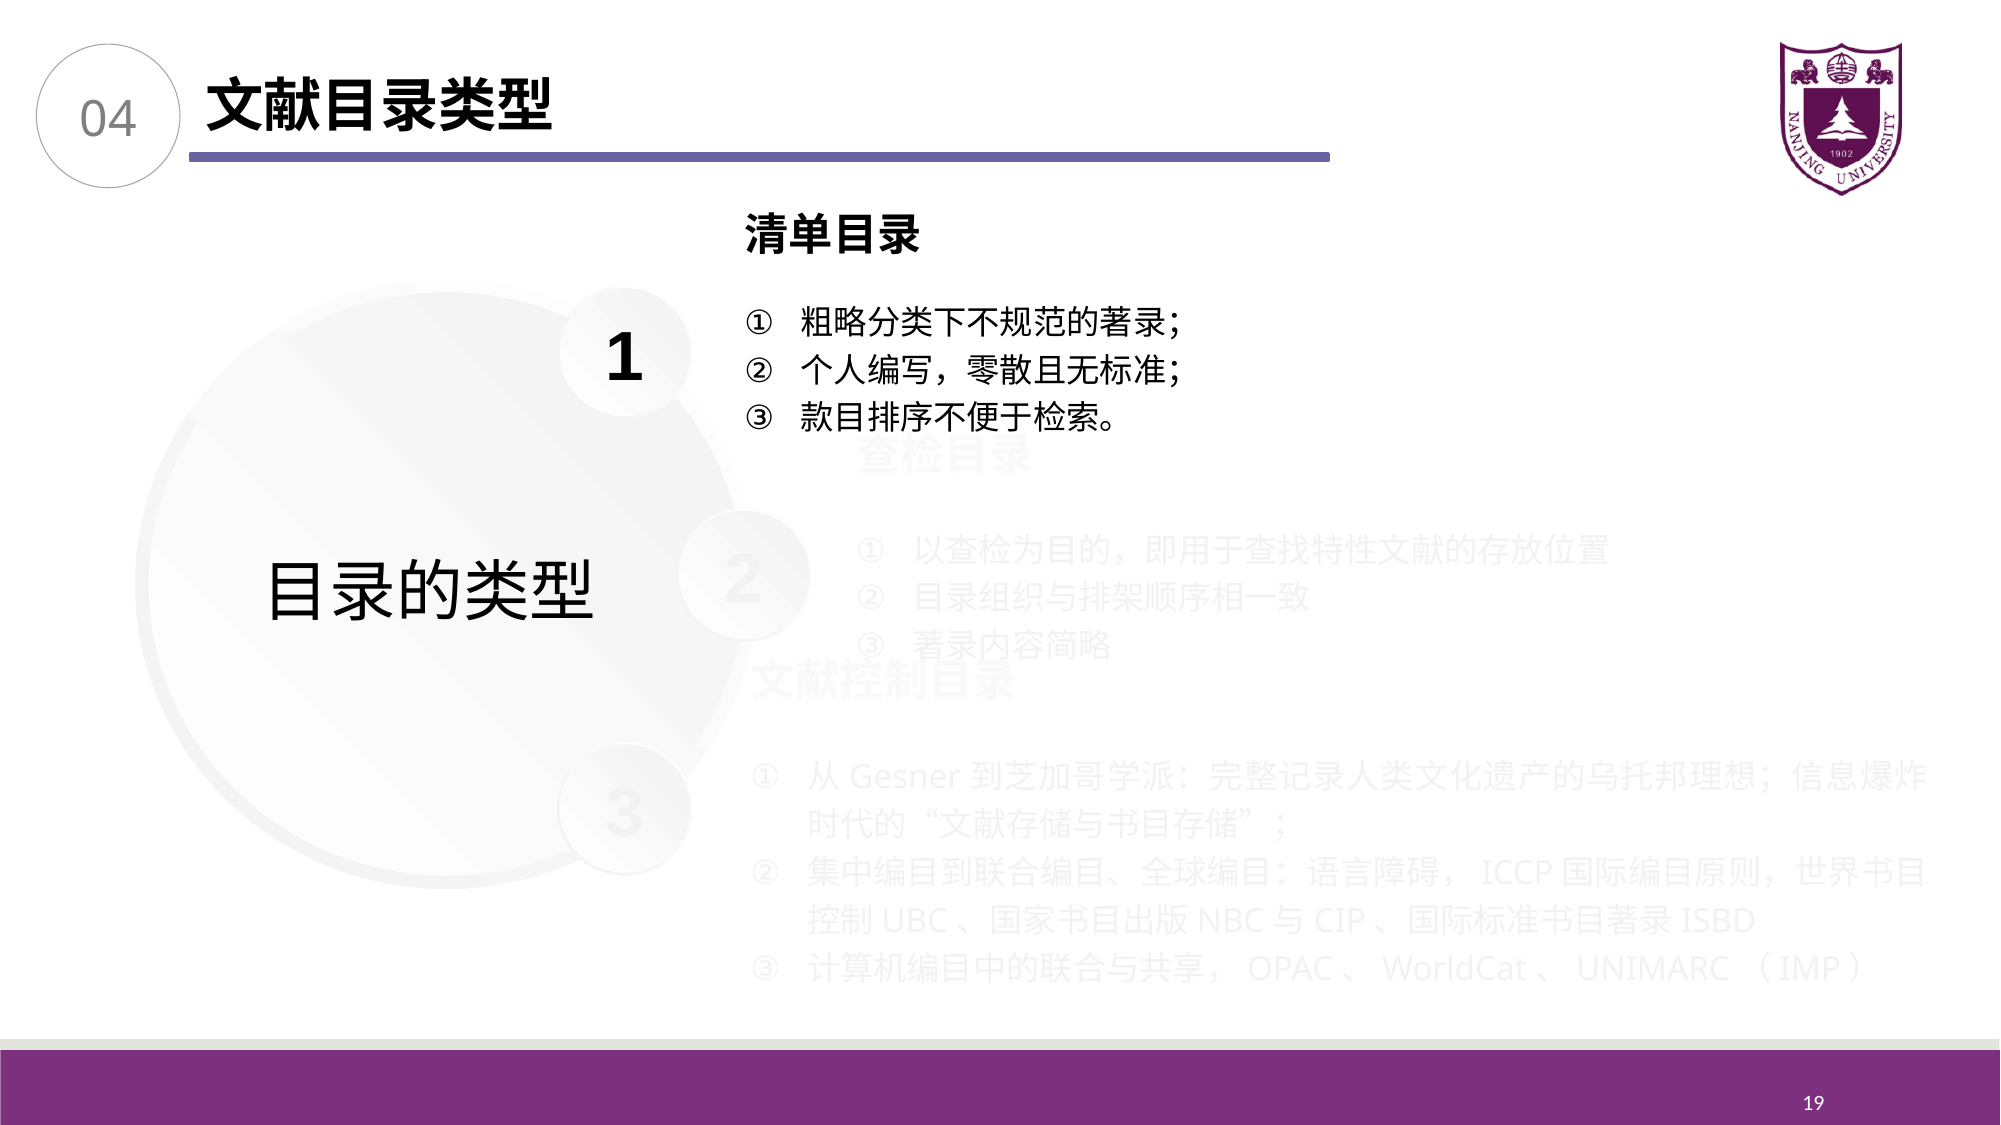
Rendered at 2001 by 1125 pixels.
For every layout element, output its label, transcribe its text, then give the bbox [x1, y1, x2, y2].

slide_number 19 [1624, 1071, 1840, 1125]
text_box [189, 152, 1330, 162]
text_box 04 [35, 42, 182, 190]
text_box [134, 205, 1929, 987]
text_box 文献目录类型 [190, 60, 571, 146]
text_box [169, 315, 1969, 1059]
picture [1779, 42, 1902, 196]
